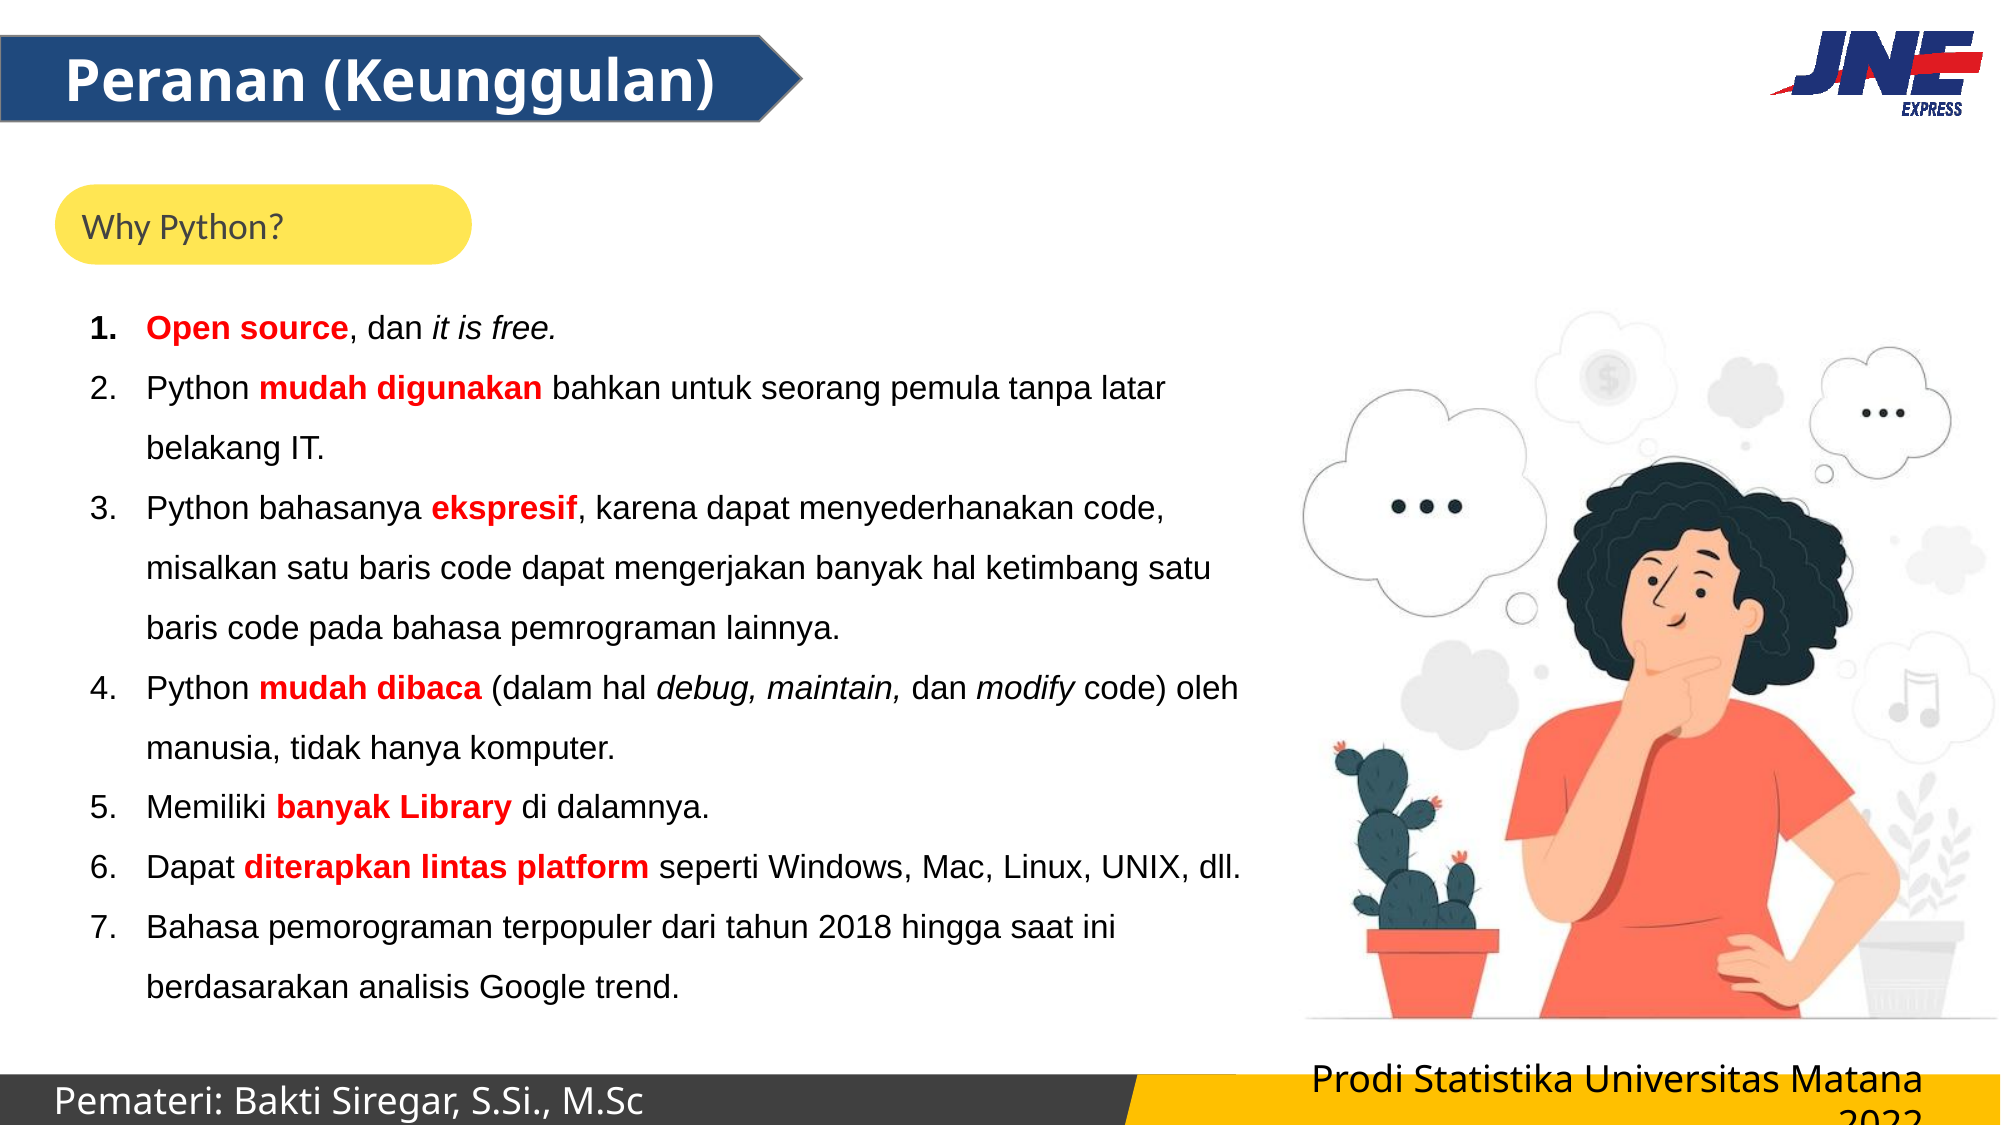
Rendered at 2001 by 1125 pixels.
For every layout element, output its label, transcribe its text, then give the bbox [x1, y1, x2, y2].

text_box Why Python? [54, 184, 472, 265]
picture [1259, 279, 1999, 1022]
picture [1770, 31, 1983, 116]
text_box Peranan (Keunggulan) [0, 34, 804, 123]
text_box Open source, dan it is free. Python mudah digunakan bahkan untuk seorang pemula tanpa latar belakang IT. Python bahasanya ekspresif, karena dapat menyederhanakan code, misalkan satu baris code dapat mengerjakan banyak hal ketimbang satu baris code pada bahasa pemrograman lainnya. Python mudah dibaca (dalam hal debug, maintain, dan modify code) oleh manusia, tidak hanya komputer. Memiliki banyak Library di dalamnya. Dapat diterapkan lintas platform seperti Windows, Mac, Linux, UNIX, dll. Bahasa pemorograman terpopuler dari tahun 2018 hingga saat ini berdasarakan analisis Google trend. [54, 279, 1259, 1013]
